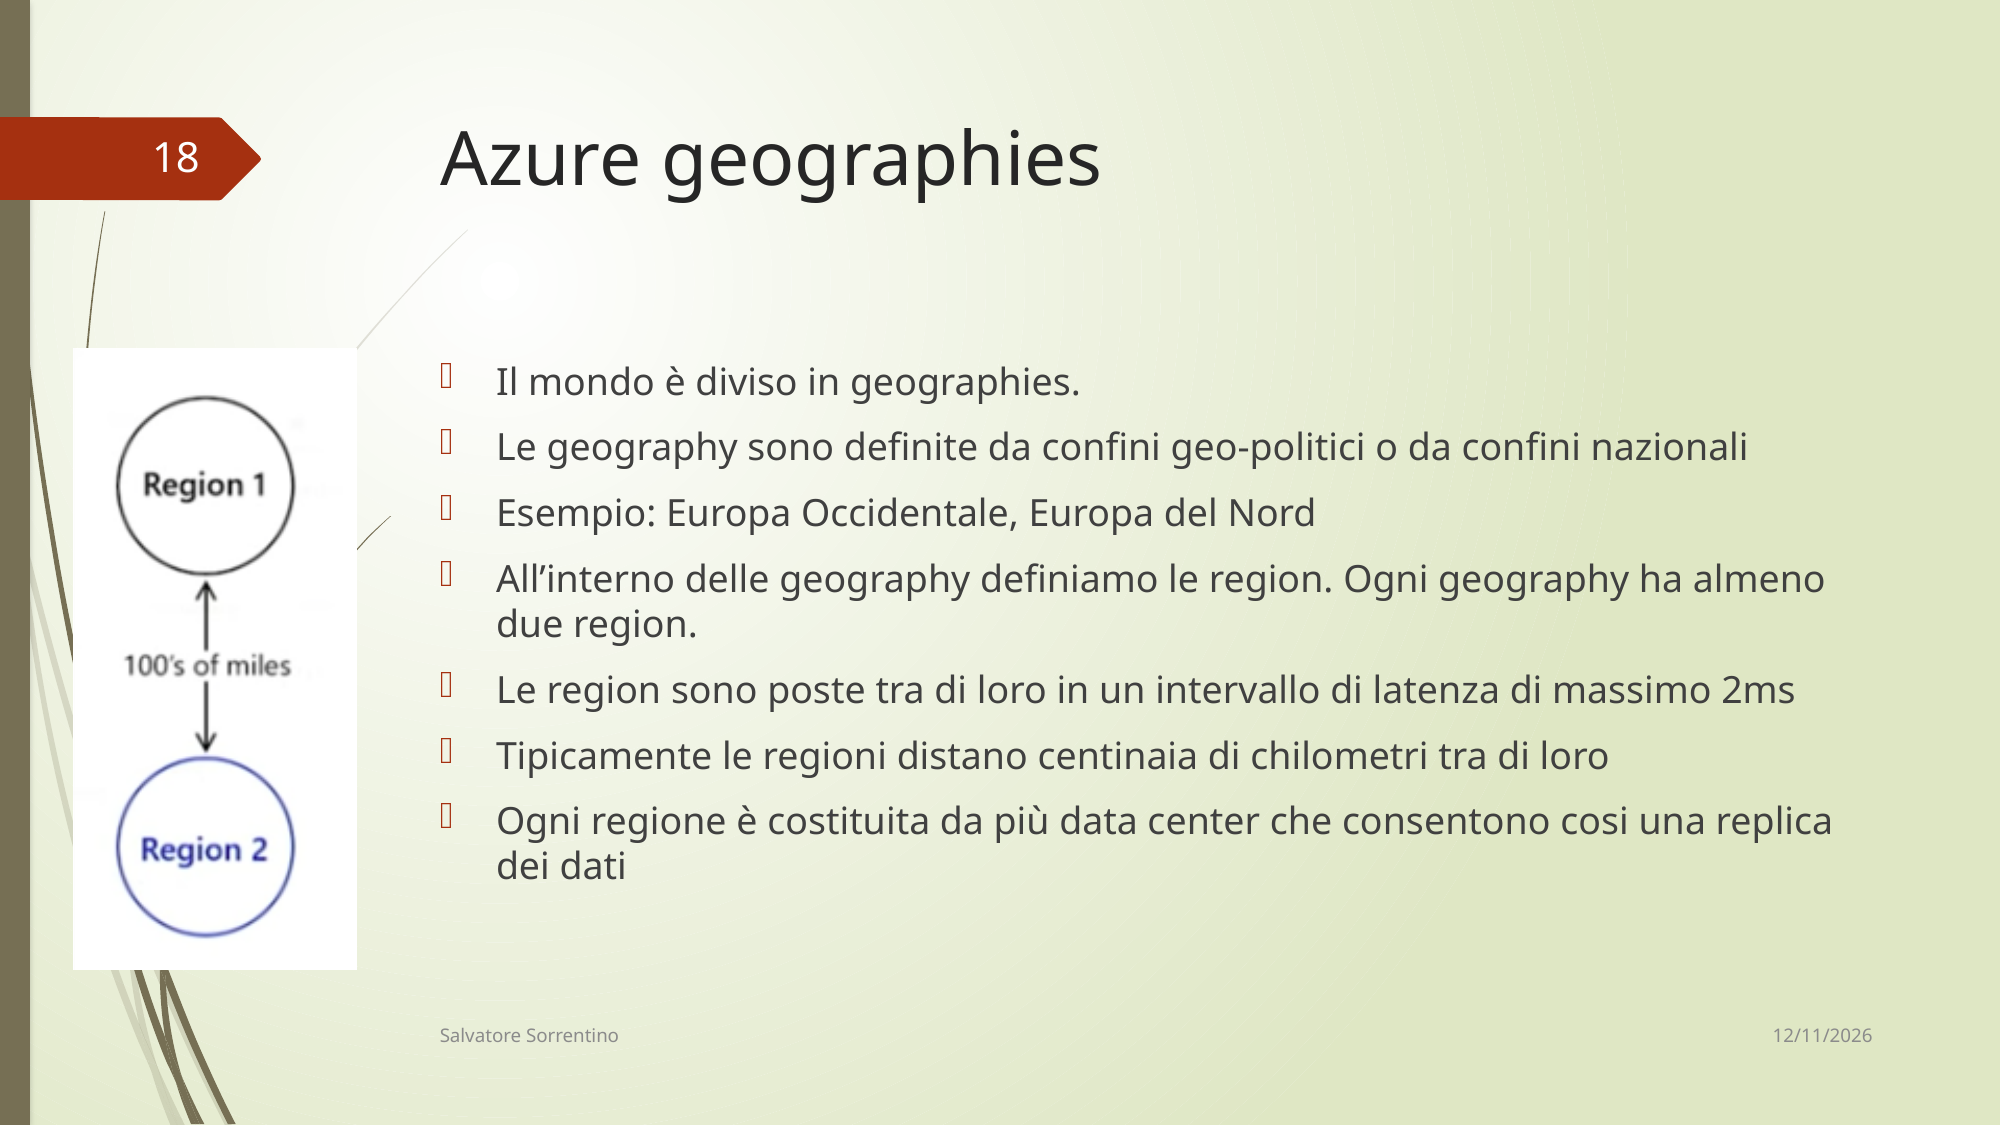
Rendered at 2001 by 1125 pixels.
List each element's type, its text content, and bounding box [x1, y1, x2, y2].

slide_number 18 [87, 129, 216, 190]
picture [73, 348, 357, 970]
list Il mondo è diviso in geographies. Le geography sono definite da confini geo-politici o da confini nazionali Esempio: Europa Occidentale, Europa del Nord All’interno delle geography definiamo le region. Ogni geography ha almeno due region. Le region sono poste tra di loro in un intervallo di latenza di massimo 2ms Tipicamente le regioni distano centinaia di chilometri tra di loro Ogni regione è costituita da più data center che consentono cosi una replica dei dati [424, 350, 1888, 970]
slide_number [1699, 1005, 1888, 1067]
title Azure geographies [425, 102, 1888, 313]
footer Salvatore Sorrentino [424, 1006, 1675, 1067]
